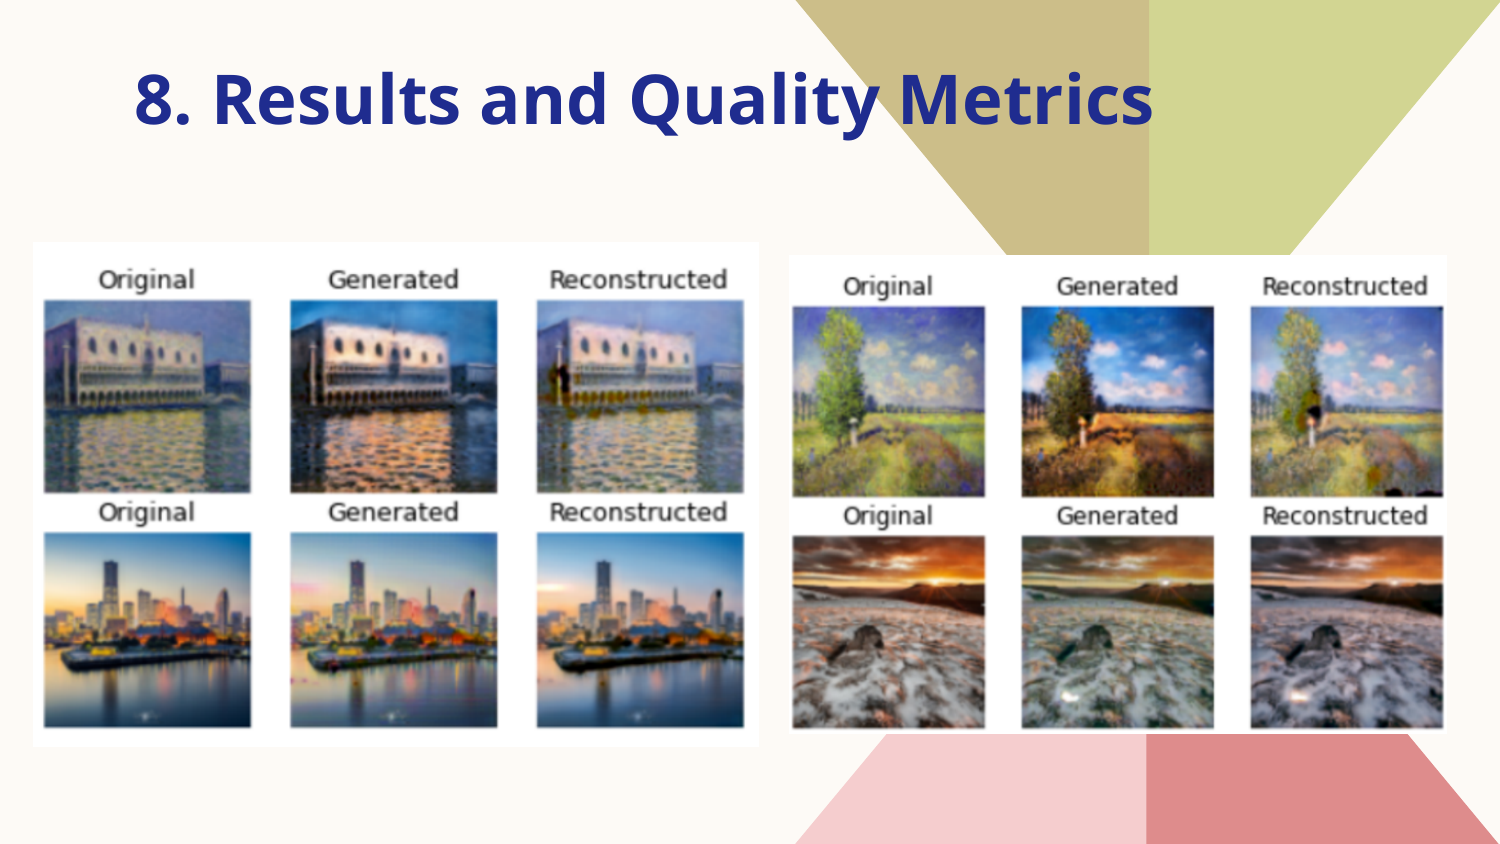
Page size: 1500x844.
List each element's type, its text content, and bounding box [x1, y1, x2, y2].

picture [789, 254, 1448, 735]
picture [32, 242, 759, 747]
title 8. Results and Quality Metrics [123, 49, 1447, 150]
